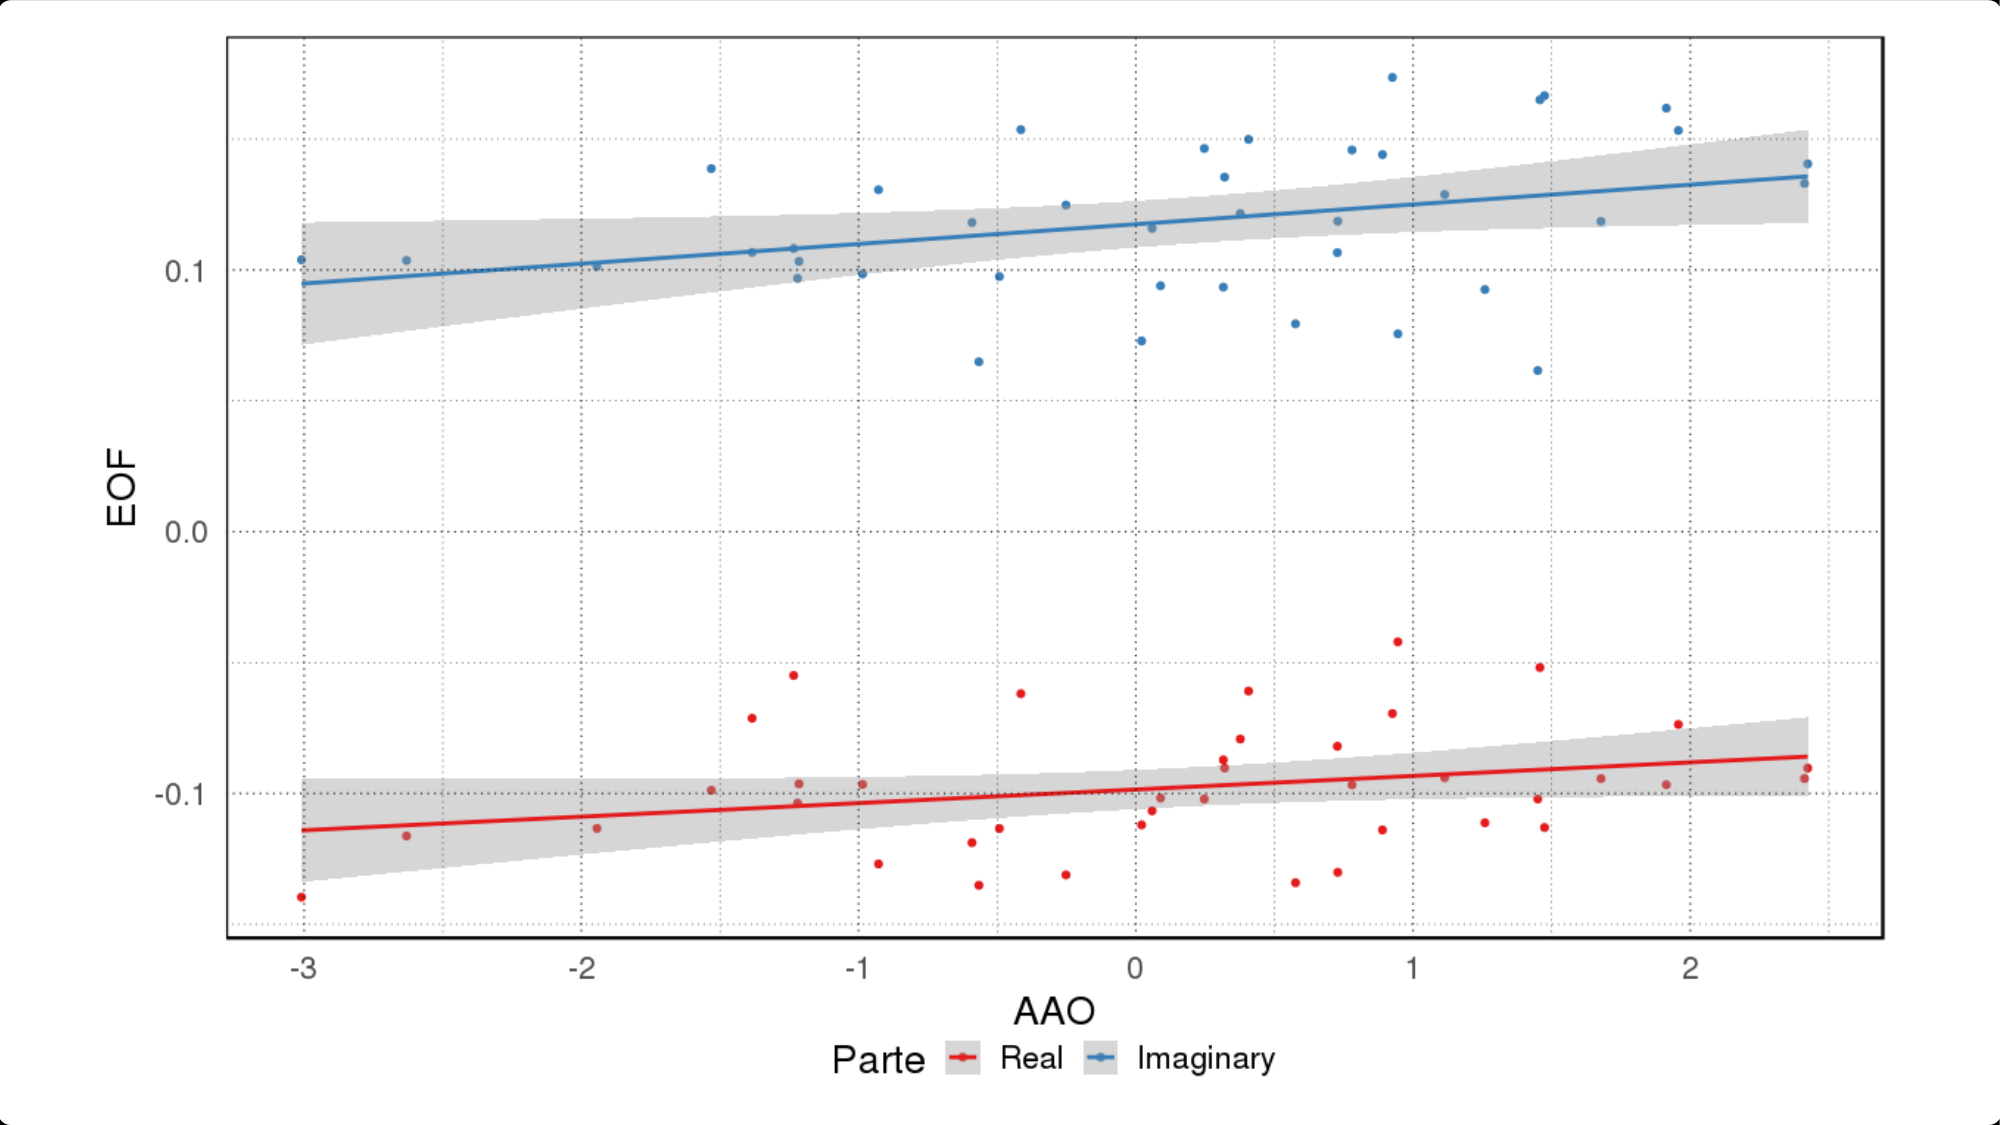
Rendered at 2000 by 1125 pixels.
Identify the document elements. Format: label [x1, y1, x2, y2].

picture [91, 20, 1900, 1094]
